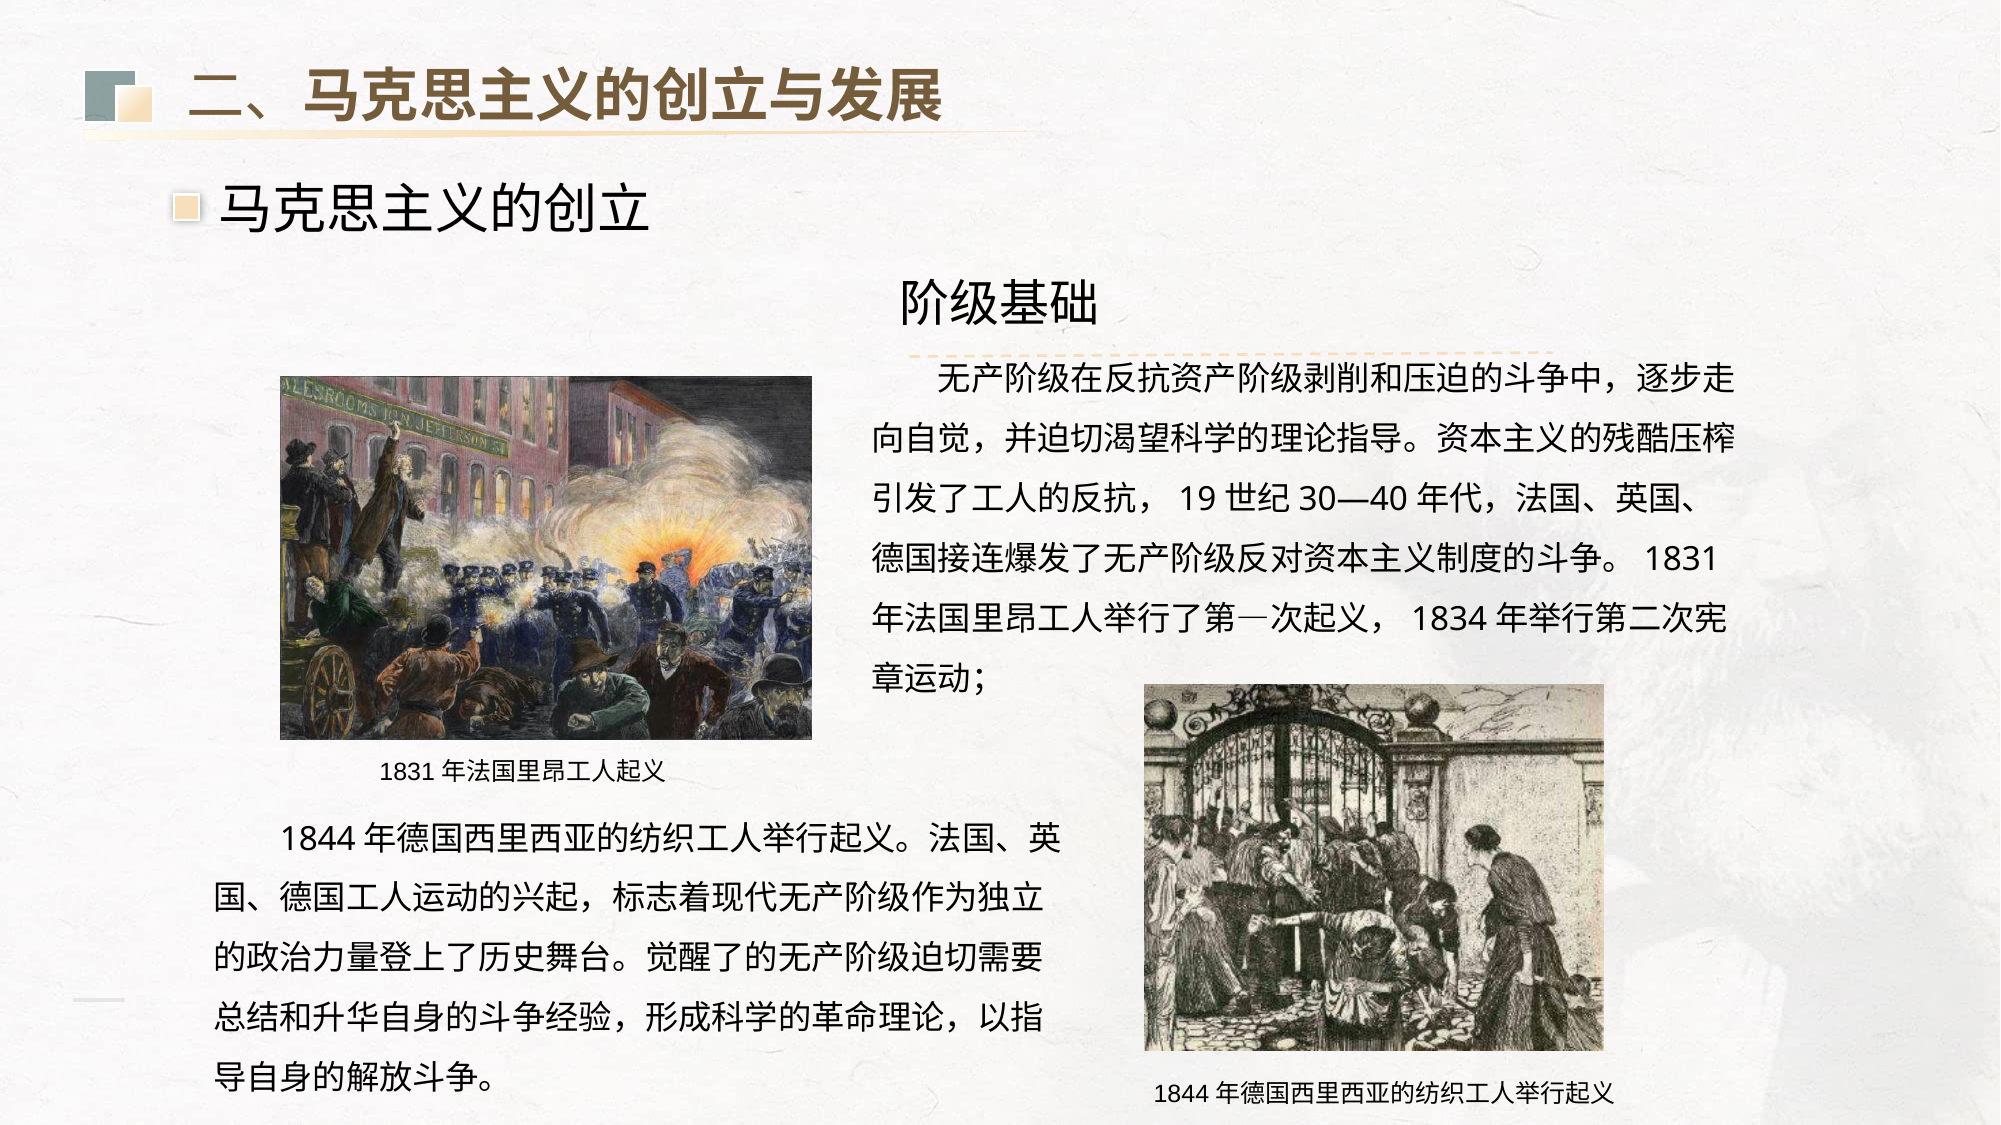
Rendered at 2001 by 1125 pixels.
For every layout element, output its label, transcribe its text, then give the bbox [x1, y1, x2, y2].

text_box 无产阶级在反抗资产阶级剥削和压迫的斗争中，逐步走向自觉，并迫切渴望科学的理论指导。资本主义的残酷压榨引发了工人的反抗，19世纪30—40年代，法国、英国、德国接连爆发了无产阶级反对资本主义制度的斗争。1831年法国里昂工人举行了第—次起义，1834年举行第二次宪章运动； [855, 368, 1763, 667]
text_box 1844年德国西里西亚的纺织工人举行起义 [1114, 1069, 1655, 1115]
text_box 阶级基础 [885, 263, 1115, 339]
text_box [173, 167, 1019, 248]
text_box 1831年法国里昂工人起义 [253, 748, 793, 794]
text_box 1844年德国西里西亚的纺织工人举行起义。法国、英国、德国工人运动的兴起，标志着现代无产阶级作为独立的政治力量登上了历史舞台。觉醒了的无产阶级迫切需要总结和升华自身的斗争经验，形成科学的革命理论，以指导自身的解放斗争。 [197, 797, 1089, 1096]
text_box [909, 352, 1553, 357]
picture [0, 0, 2001, 1125]
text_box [83, 50, 1087, 141]
